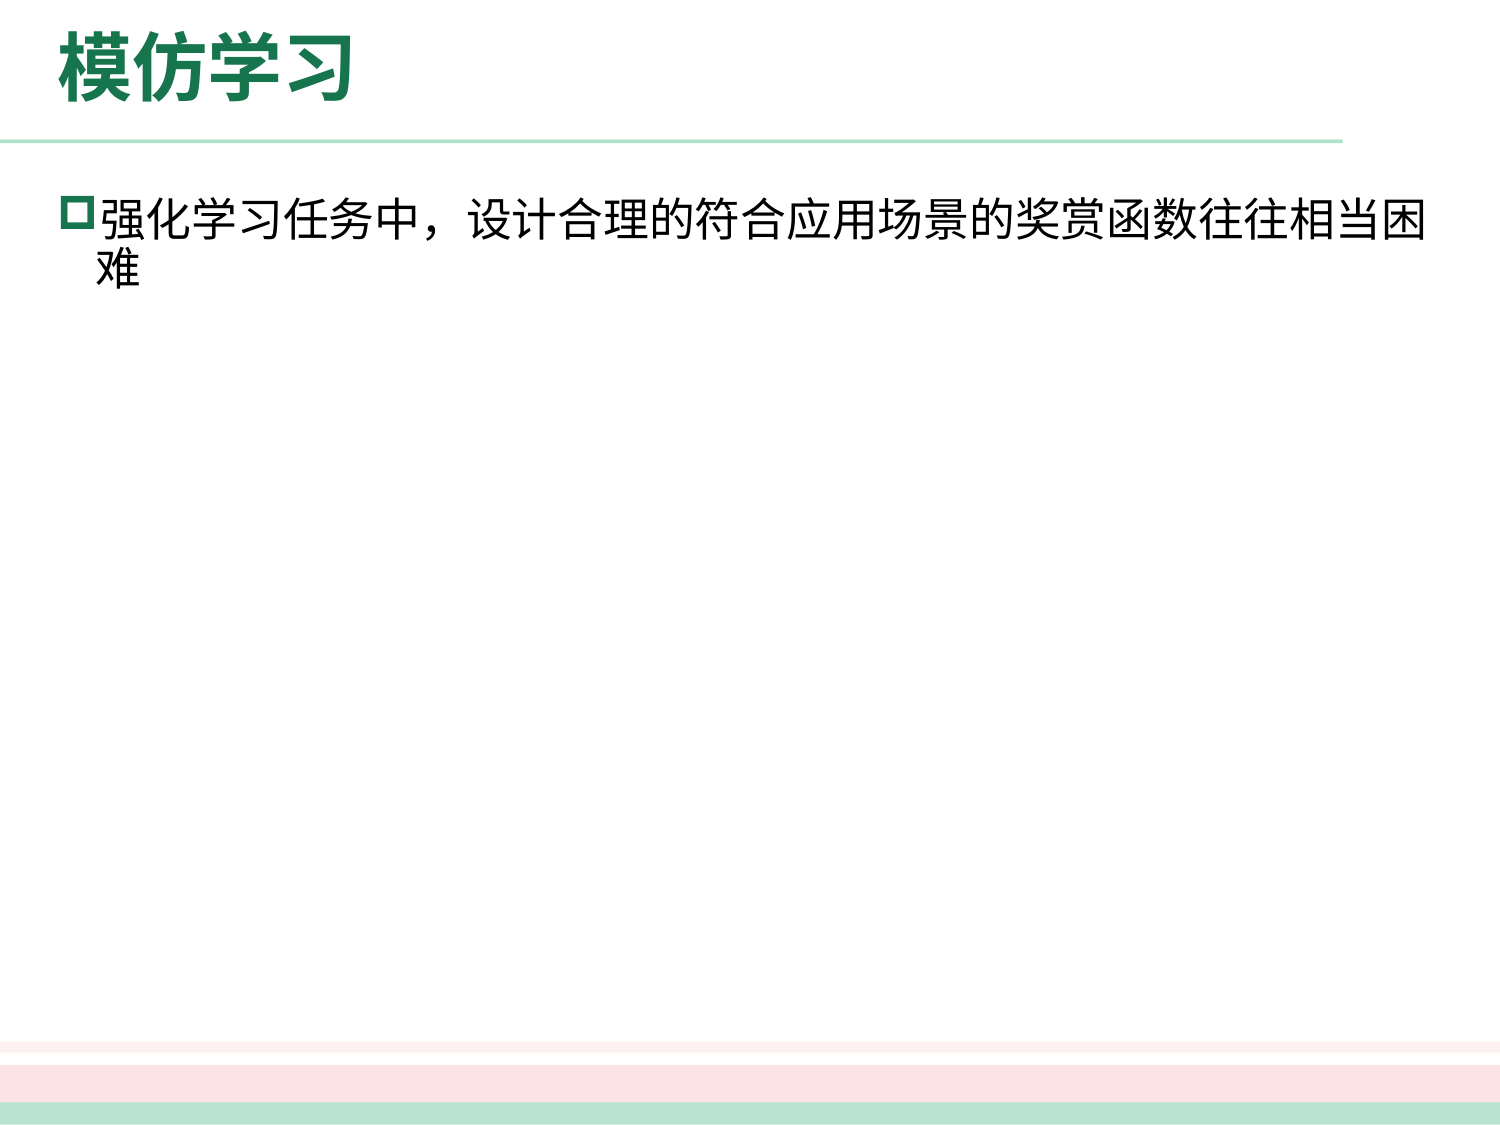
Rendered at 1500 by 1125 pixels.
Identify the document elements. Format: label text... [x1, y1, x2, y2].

picture [0, 0, 1500, 1125]
list 强化学习任务中，设计合理的符合应用场景的奖赏函数往往相当困难 [42, 188, 1457, 998]
title 模仿学习 [42, 7, 1337, 136]
